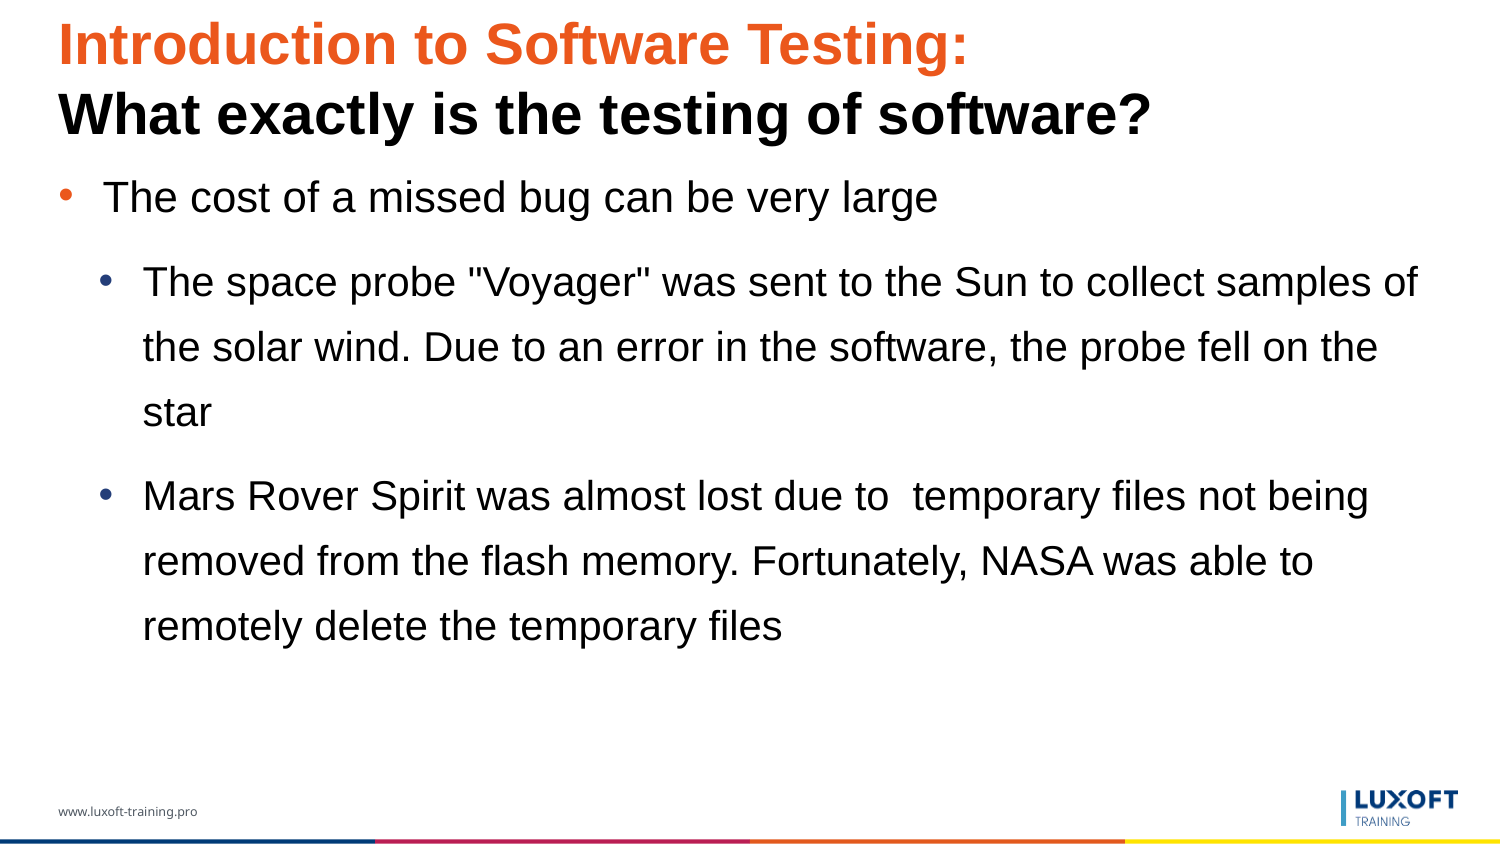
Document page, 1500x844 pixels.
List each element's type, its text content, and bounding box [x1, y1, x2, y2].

title Introduction to Software Testing: What exactly is the testing of software? [47, 44, 1457, 107]
list The cost of a missed bug can be very large The space probe "Voyager" was sent to the Sun to collect samples of the solar wind. Due to an error in the software, the probe fell on the star Mars Rover Spirit was almost lost due to temporary files not being removed from the flash memory. Fortunately, NASA was able to remotely delete the temporary files [47, 147, 1457, 764]
picture [1341, 790, 1458, 826]
